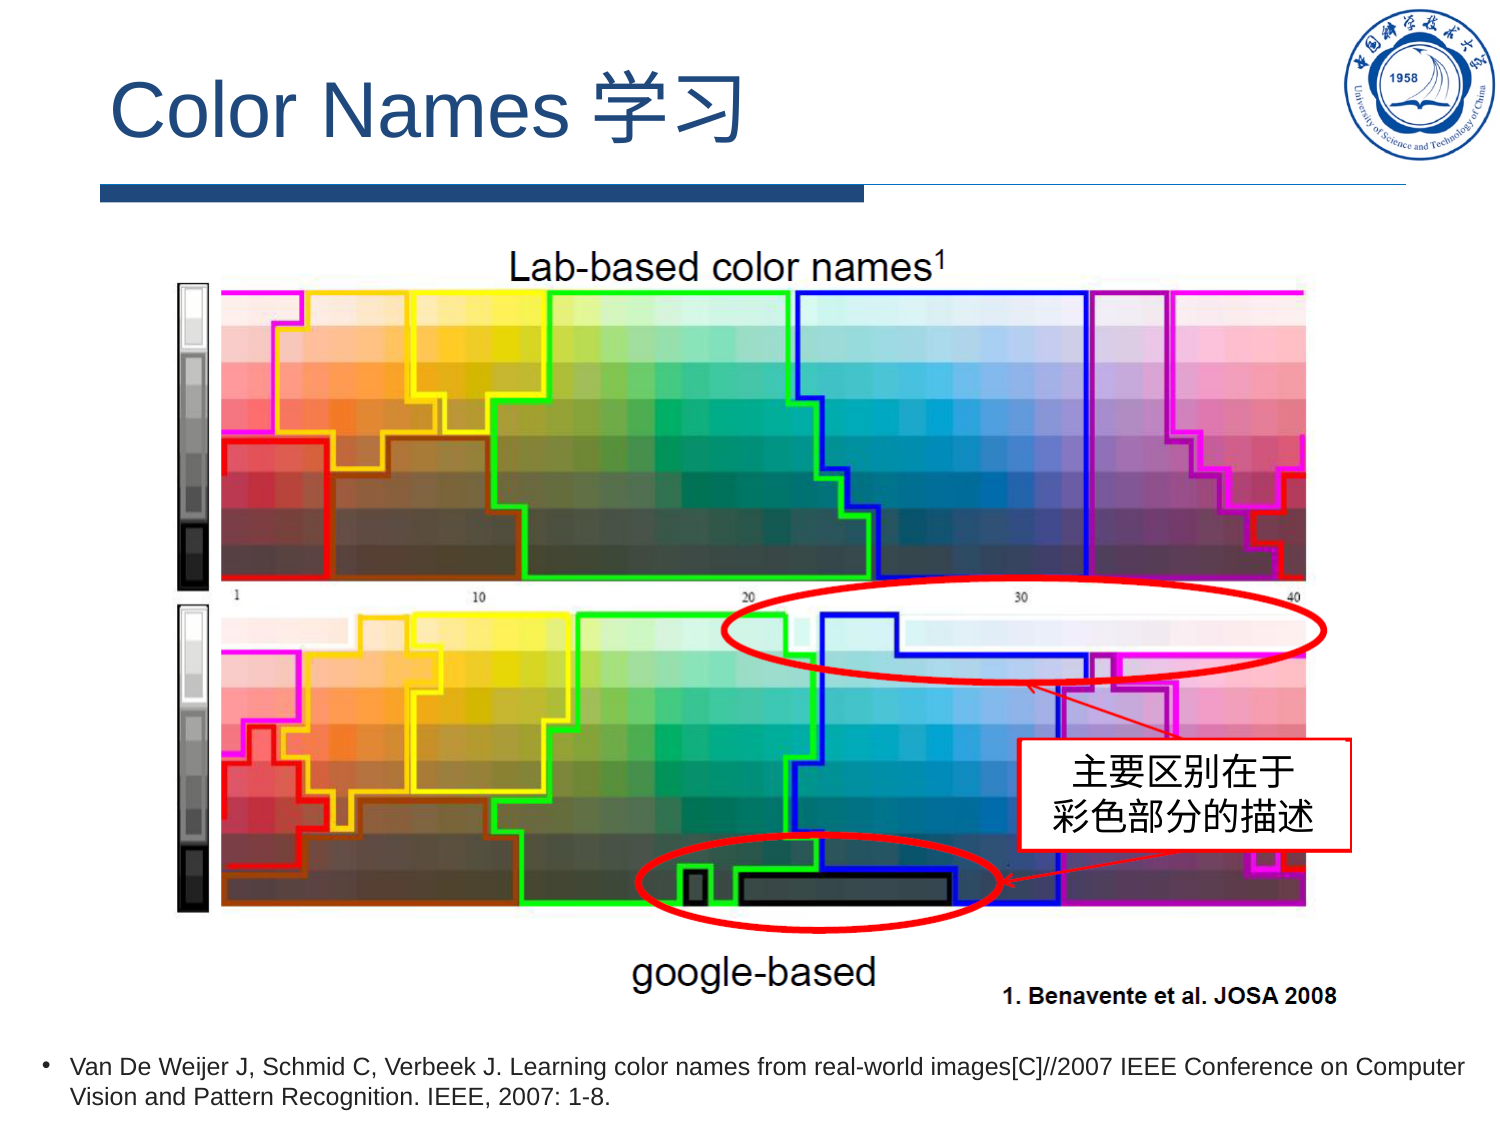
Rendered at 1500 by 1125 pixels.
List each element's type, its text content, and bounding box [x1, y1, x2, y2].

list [161, 238, 1353, 1014]
text_box Van De Weijer J, Schmid C, Verbeek J. Learning color names from real-world images[C]//2007 IEEE Conference on Computer Vision and Pattern Recognition. IEEE, 2007: 1-8. [27, 1042, 1487, 1118]
picture [1333, 1, 1500, 161]
title Color Names学习 [94, 50, 1407, 161]
